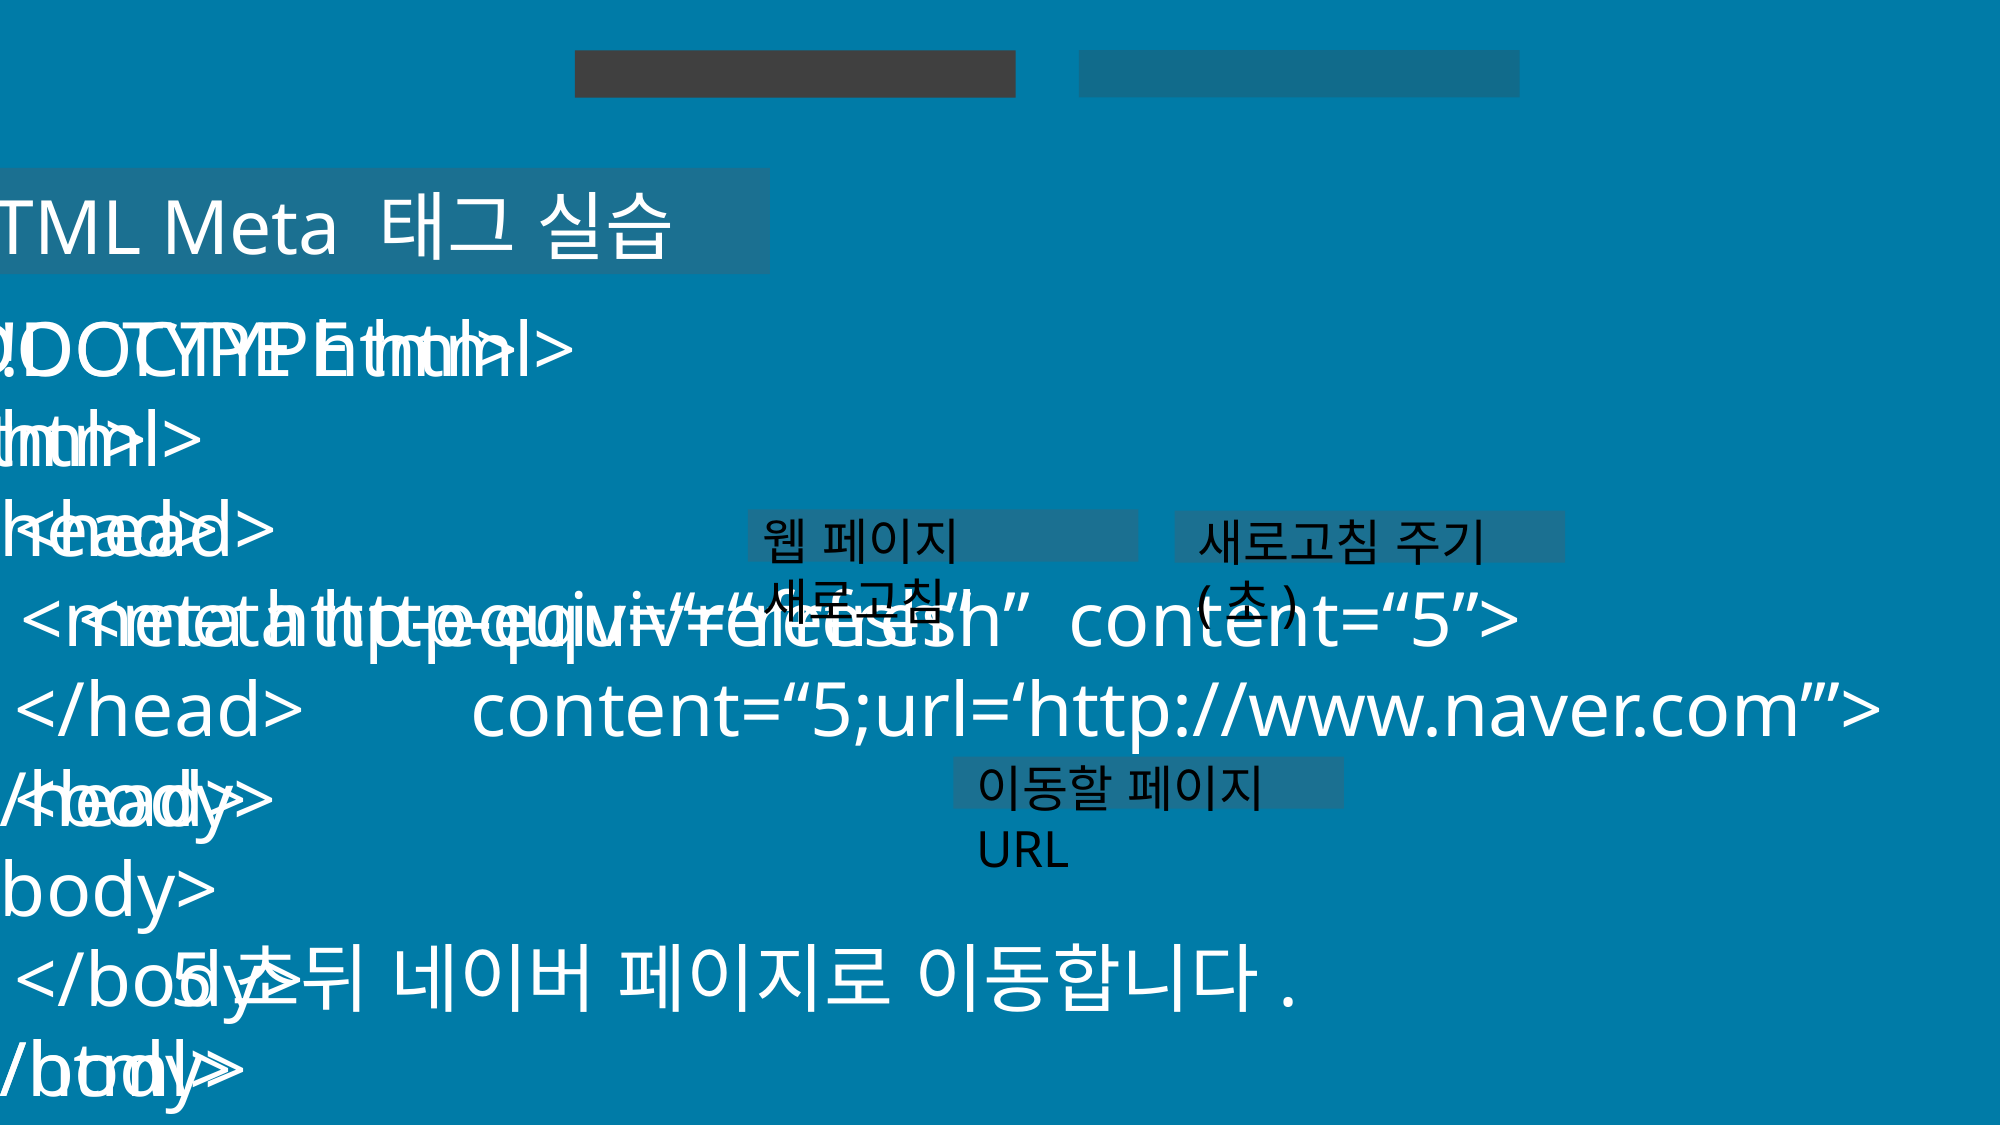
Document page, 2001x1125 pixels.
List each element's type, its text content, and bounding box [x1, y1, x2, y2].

text_box 이동할 페이지 URL [961, 749, 1352, 885]
text_box [952, 756, 961, 810]
text_box <!DOCTYPE html> <html> <head> <meta http-equiv=“refresh” content=“5;url=‘http://www.naver.com’”> </head> <body> 5초뒤 네이버 페이지로 이동합니다. </body> [0, 294, 2000, 1120]
text_box HTML Meta 태그 실습 [0, 172, 934, 278]
text_box 웹 페이지 새로고침 [747, 502, 1139, 638]
text_box HTML [574, 49, 1017, 99]
text_box [0, 167, 771, 172]
text_box 새로고침 주기 (초) [1182, 503, 1573, 639]
text_box HTML 실습 [1078, 49, 1521, 98]
text_box [1174, 509, 1182, 564]
